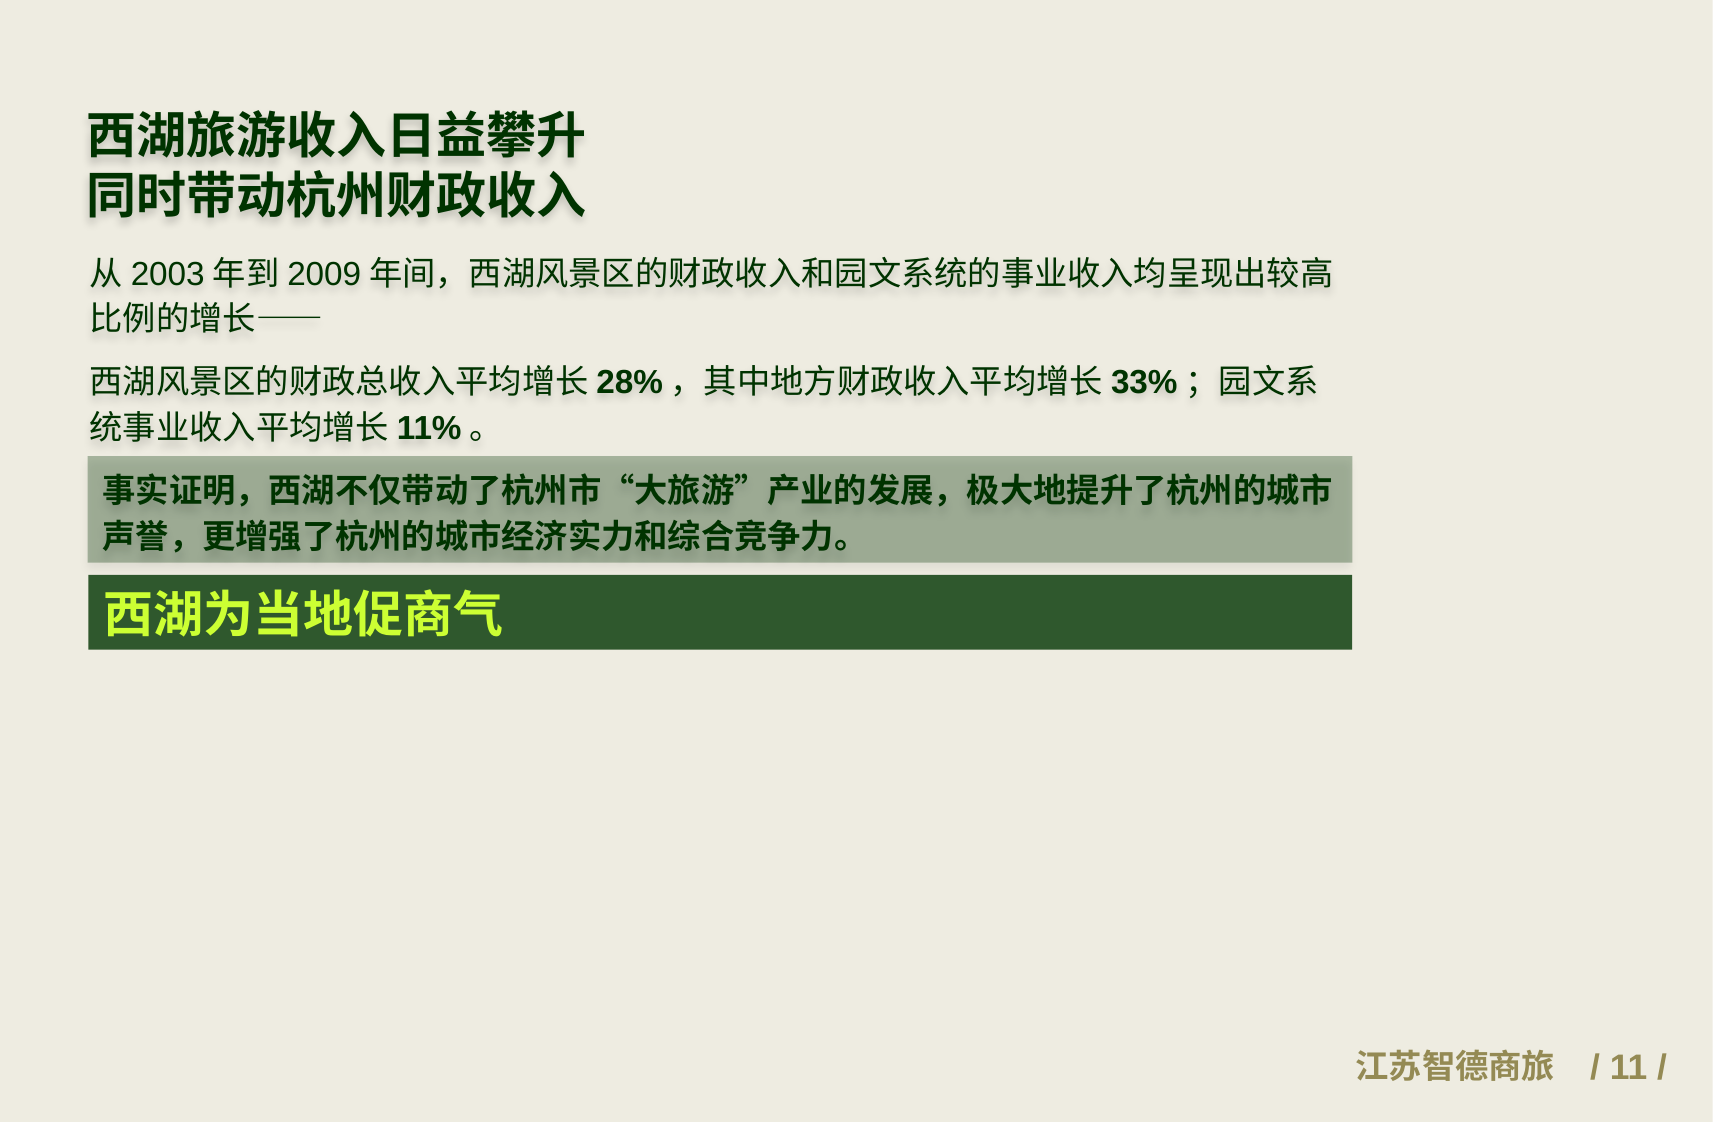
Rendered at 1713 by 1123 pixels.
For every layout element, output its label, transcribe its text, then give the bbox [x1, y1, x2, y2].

text_box 从2003年到2009年间，西湖风景区的财政收入和园文系统的事业收入均呈现出较高比例的增长—— 西湖风景区的财政总收入平均增长28%，其中地方财政收入平均增长33%；园文系统事业收入平均增长11%。 [74, 238, 1364, 454]
text_box 事实证明，西湖不仅带动了杭州市“大旅游”产业的发展，极大地提升了杭州的城市声誉，更增强了杭州的城市经济实力和综合竞争力。 [87, 456, 1353, 563]
text_box 西湖为当地促商气 [88, 574, 1353, 650]
text_box 西湖旅游收入日益攀升 同时带动杭州财政收入 [71, 96, 857, 232]
